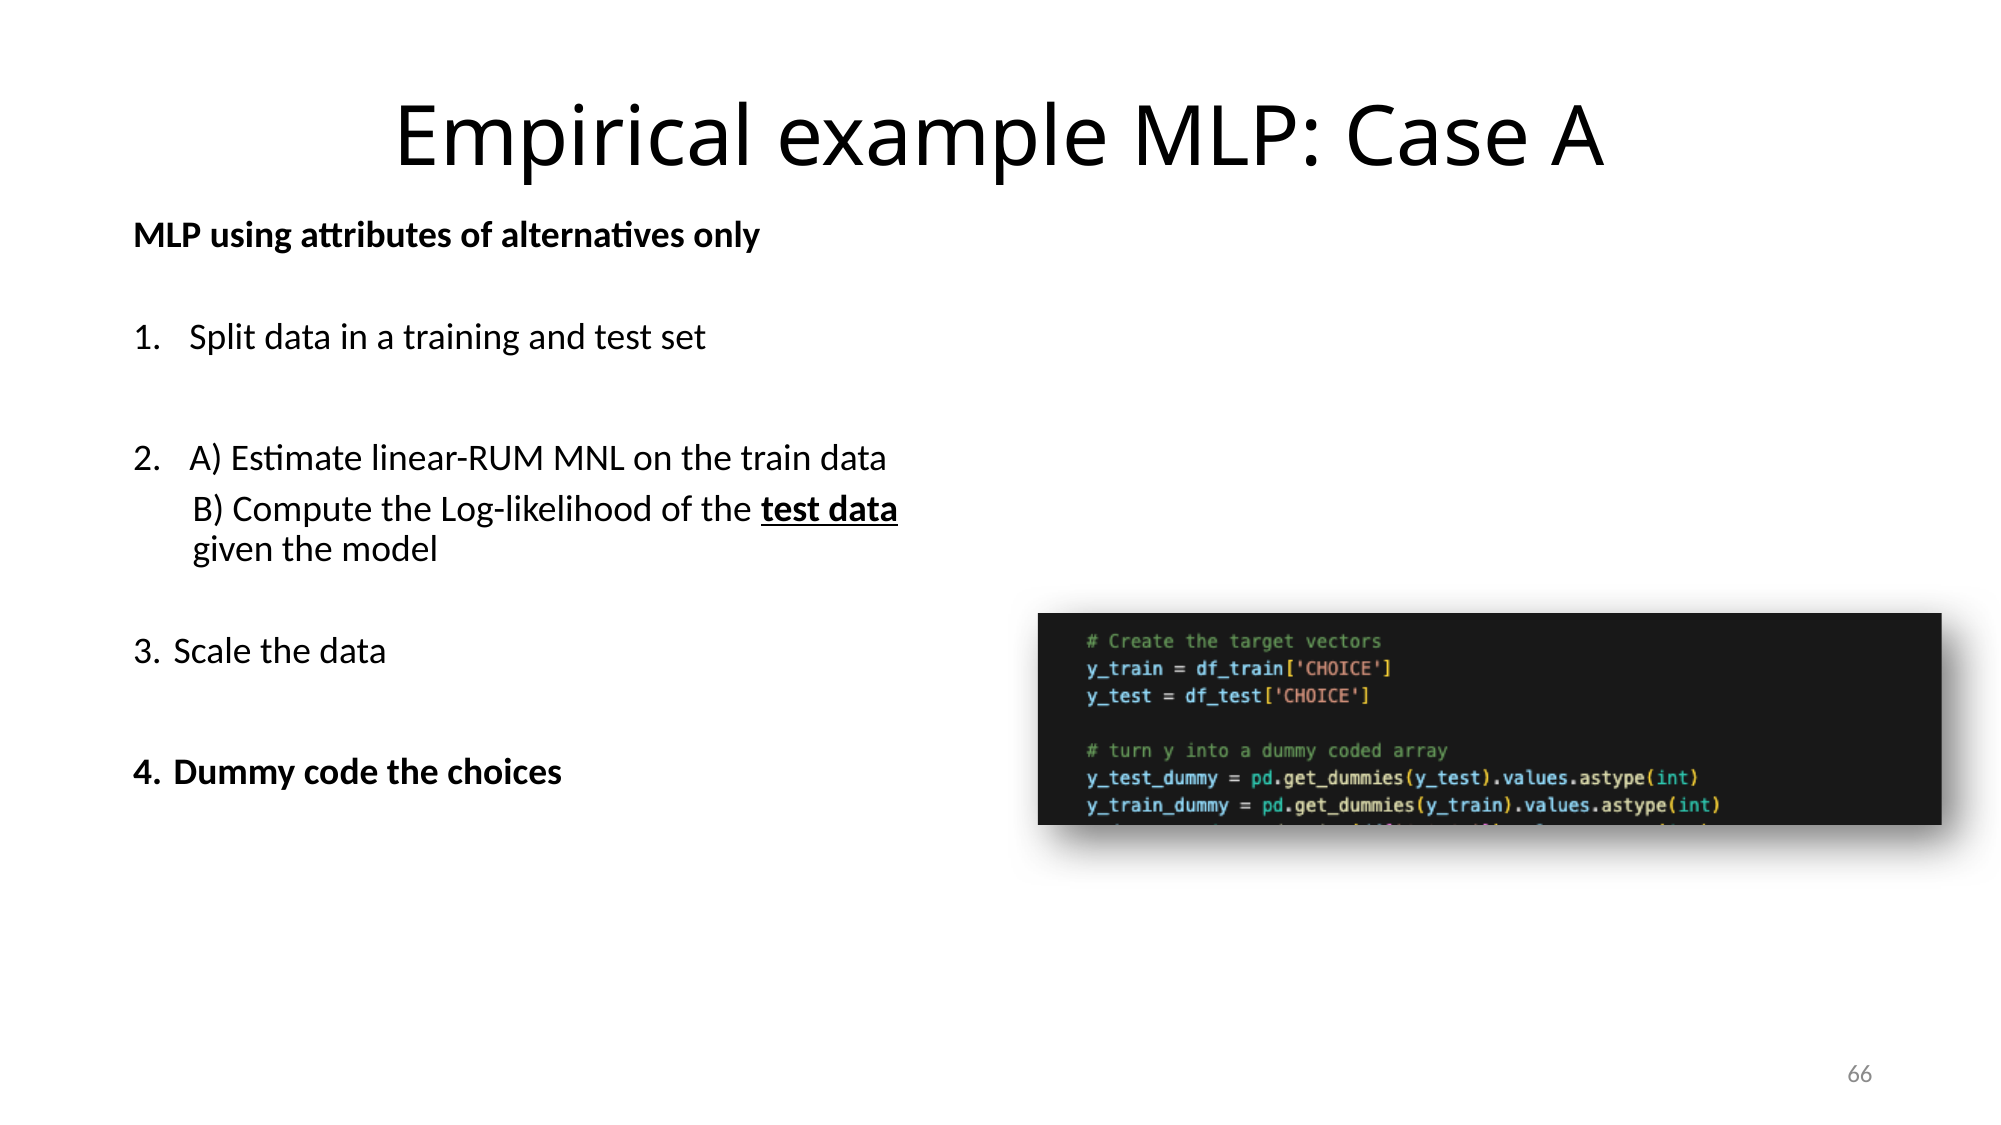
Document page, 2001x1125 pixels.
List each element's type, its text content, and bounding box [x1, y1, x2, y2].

picture [1037, 613, 1942, 825]
title Empirical example MLP: Case A [324, 45, 1675, 233]
slide_number 66 [1691, 1042, 1888, 1103]
list MLP using attributes of alternatives only Split data in a training and test set A) Estimate linear-RUM MNL on the train data B) Compute the Log-likelihood of the test data given the model Scale the data Dummy code the choices [118, 208, 921, 1094]
